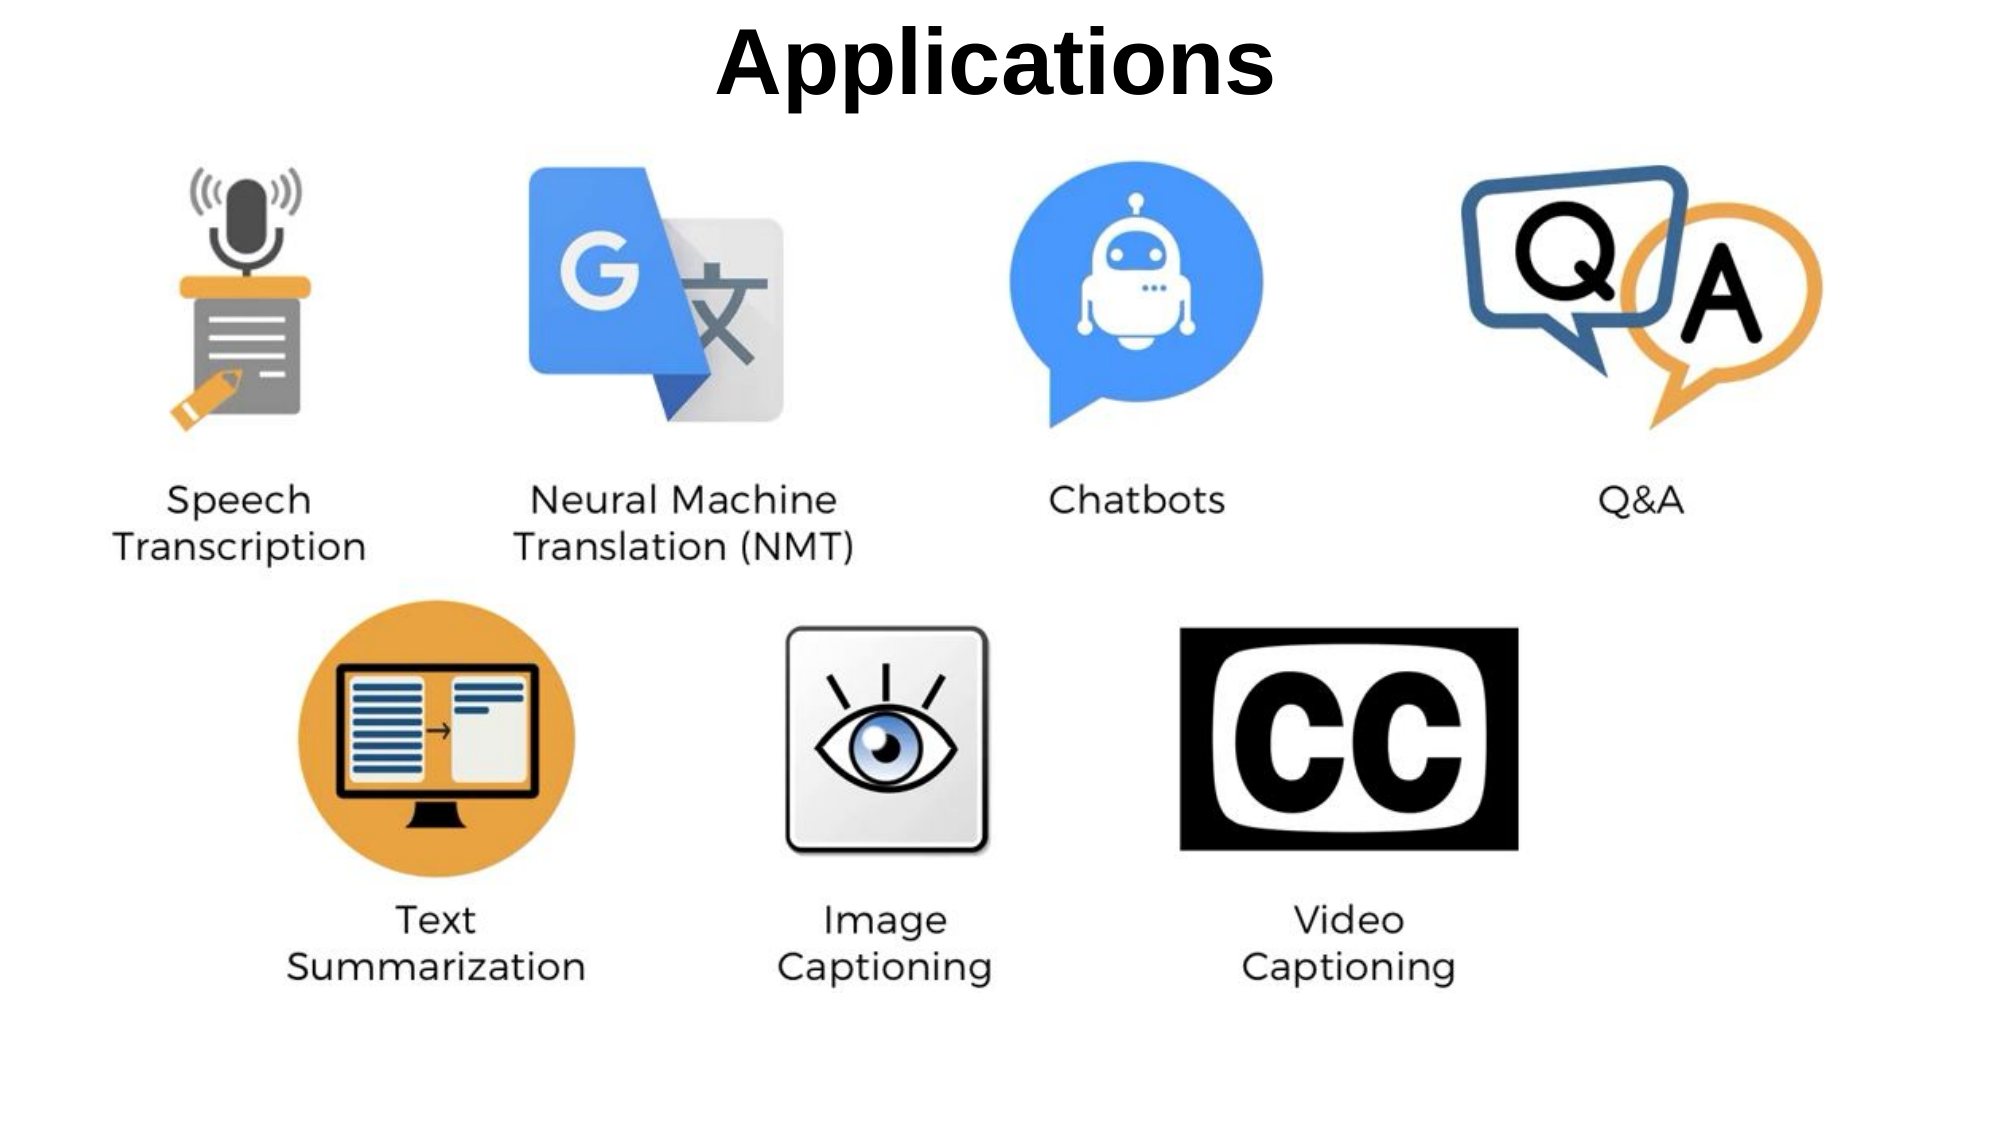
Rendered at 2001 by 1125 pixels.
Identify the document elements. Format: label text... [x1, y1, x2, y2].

picture [68, 121, 1872, 993]
title Applications [8, 12, 1984, 123]
